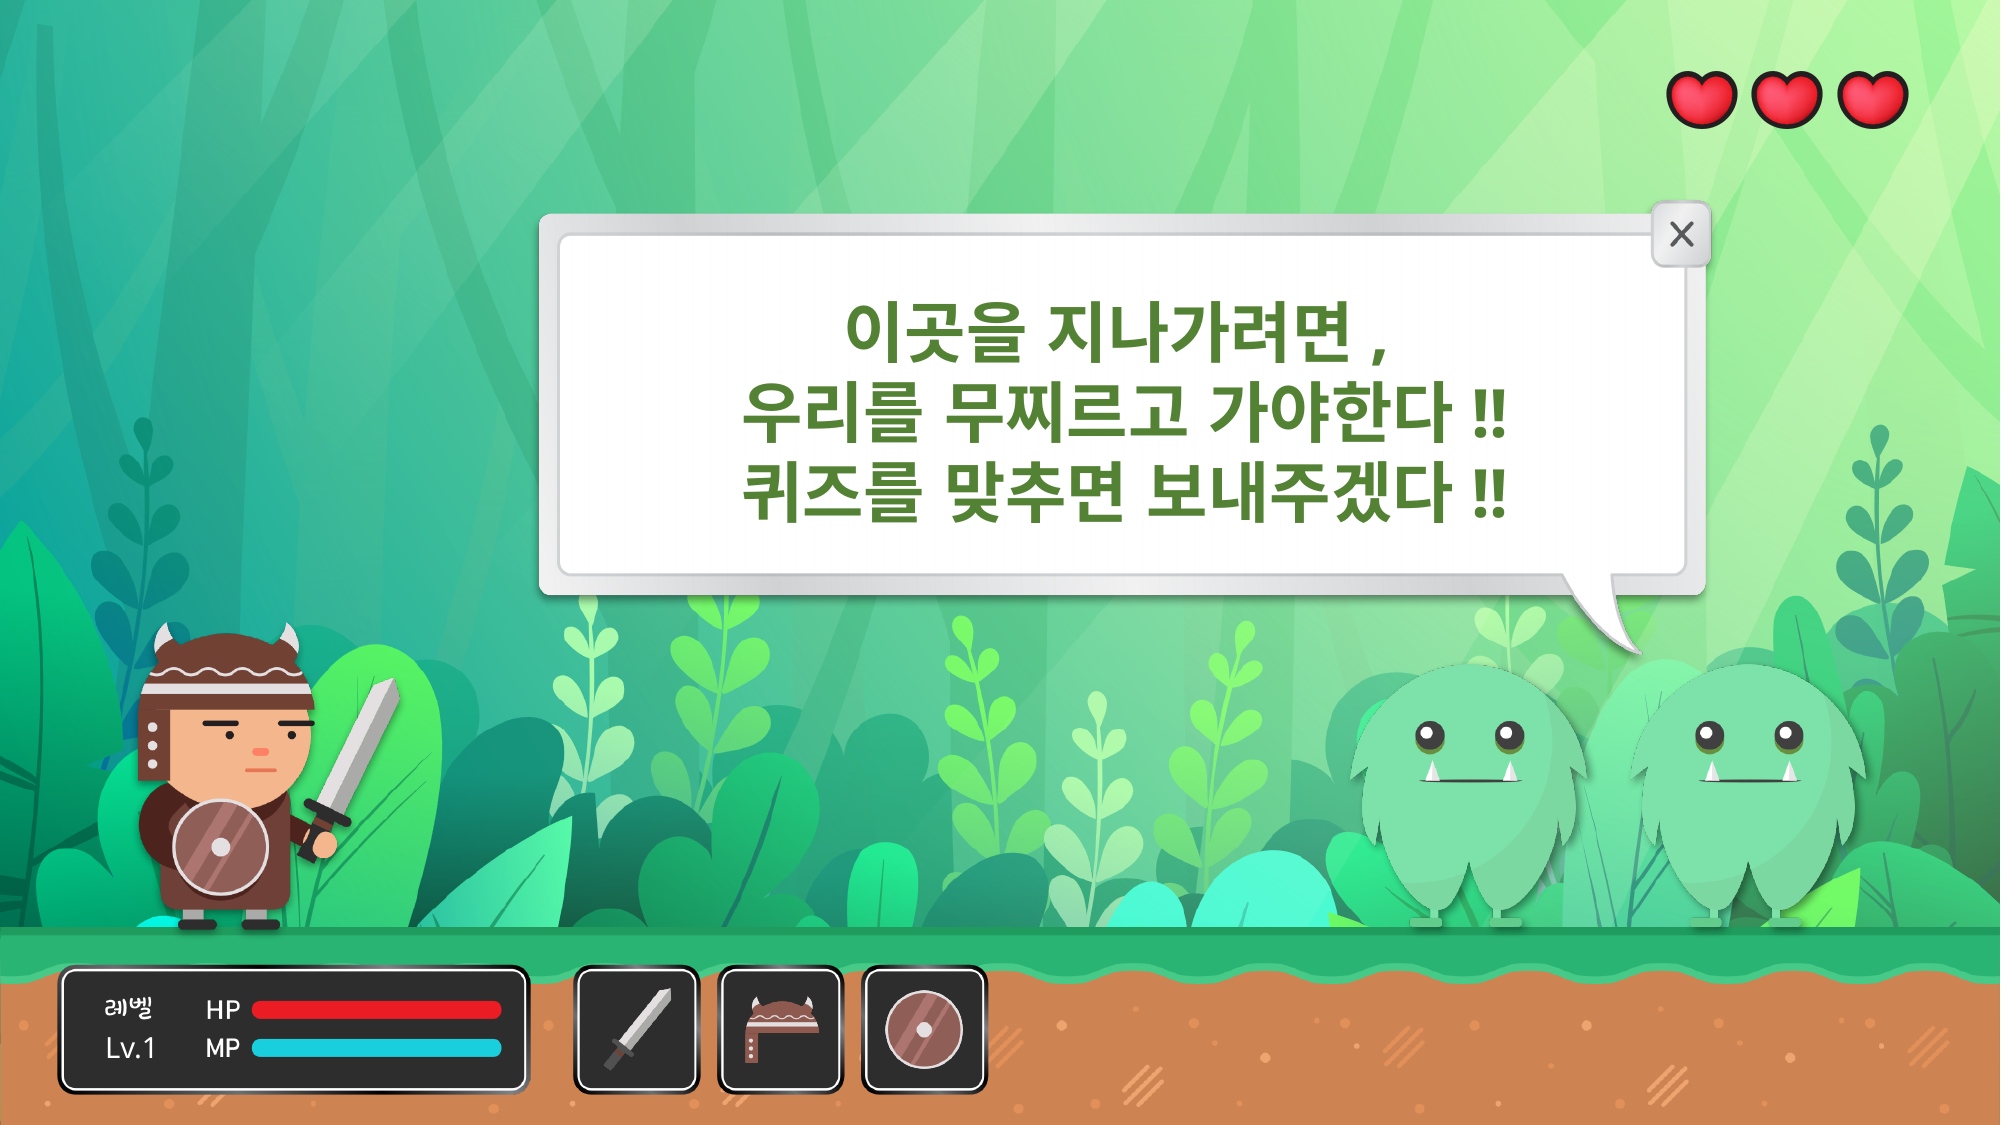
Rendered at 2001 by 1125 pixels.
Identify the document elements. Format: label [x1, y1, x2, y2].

text_box [57, 964, 996, 1095]
picture [0, 0, 2000, 1125]
text_box [1666, 71, 1909, 129]
